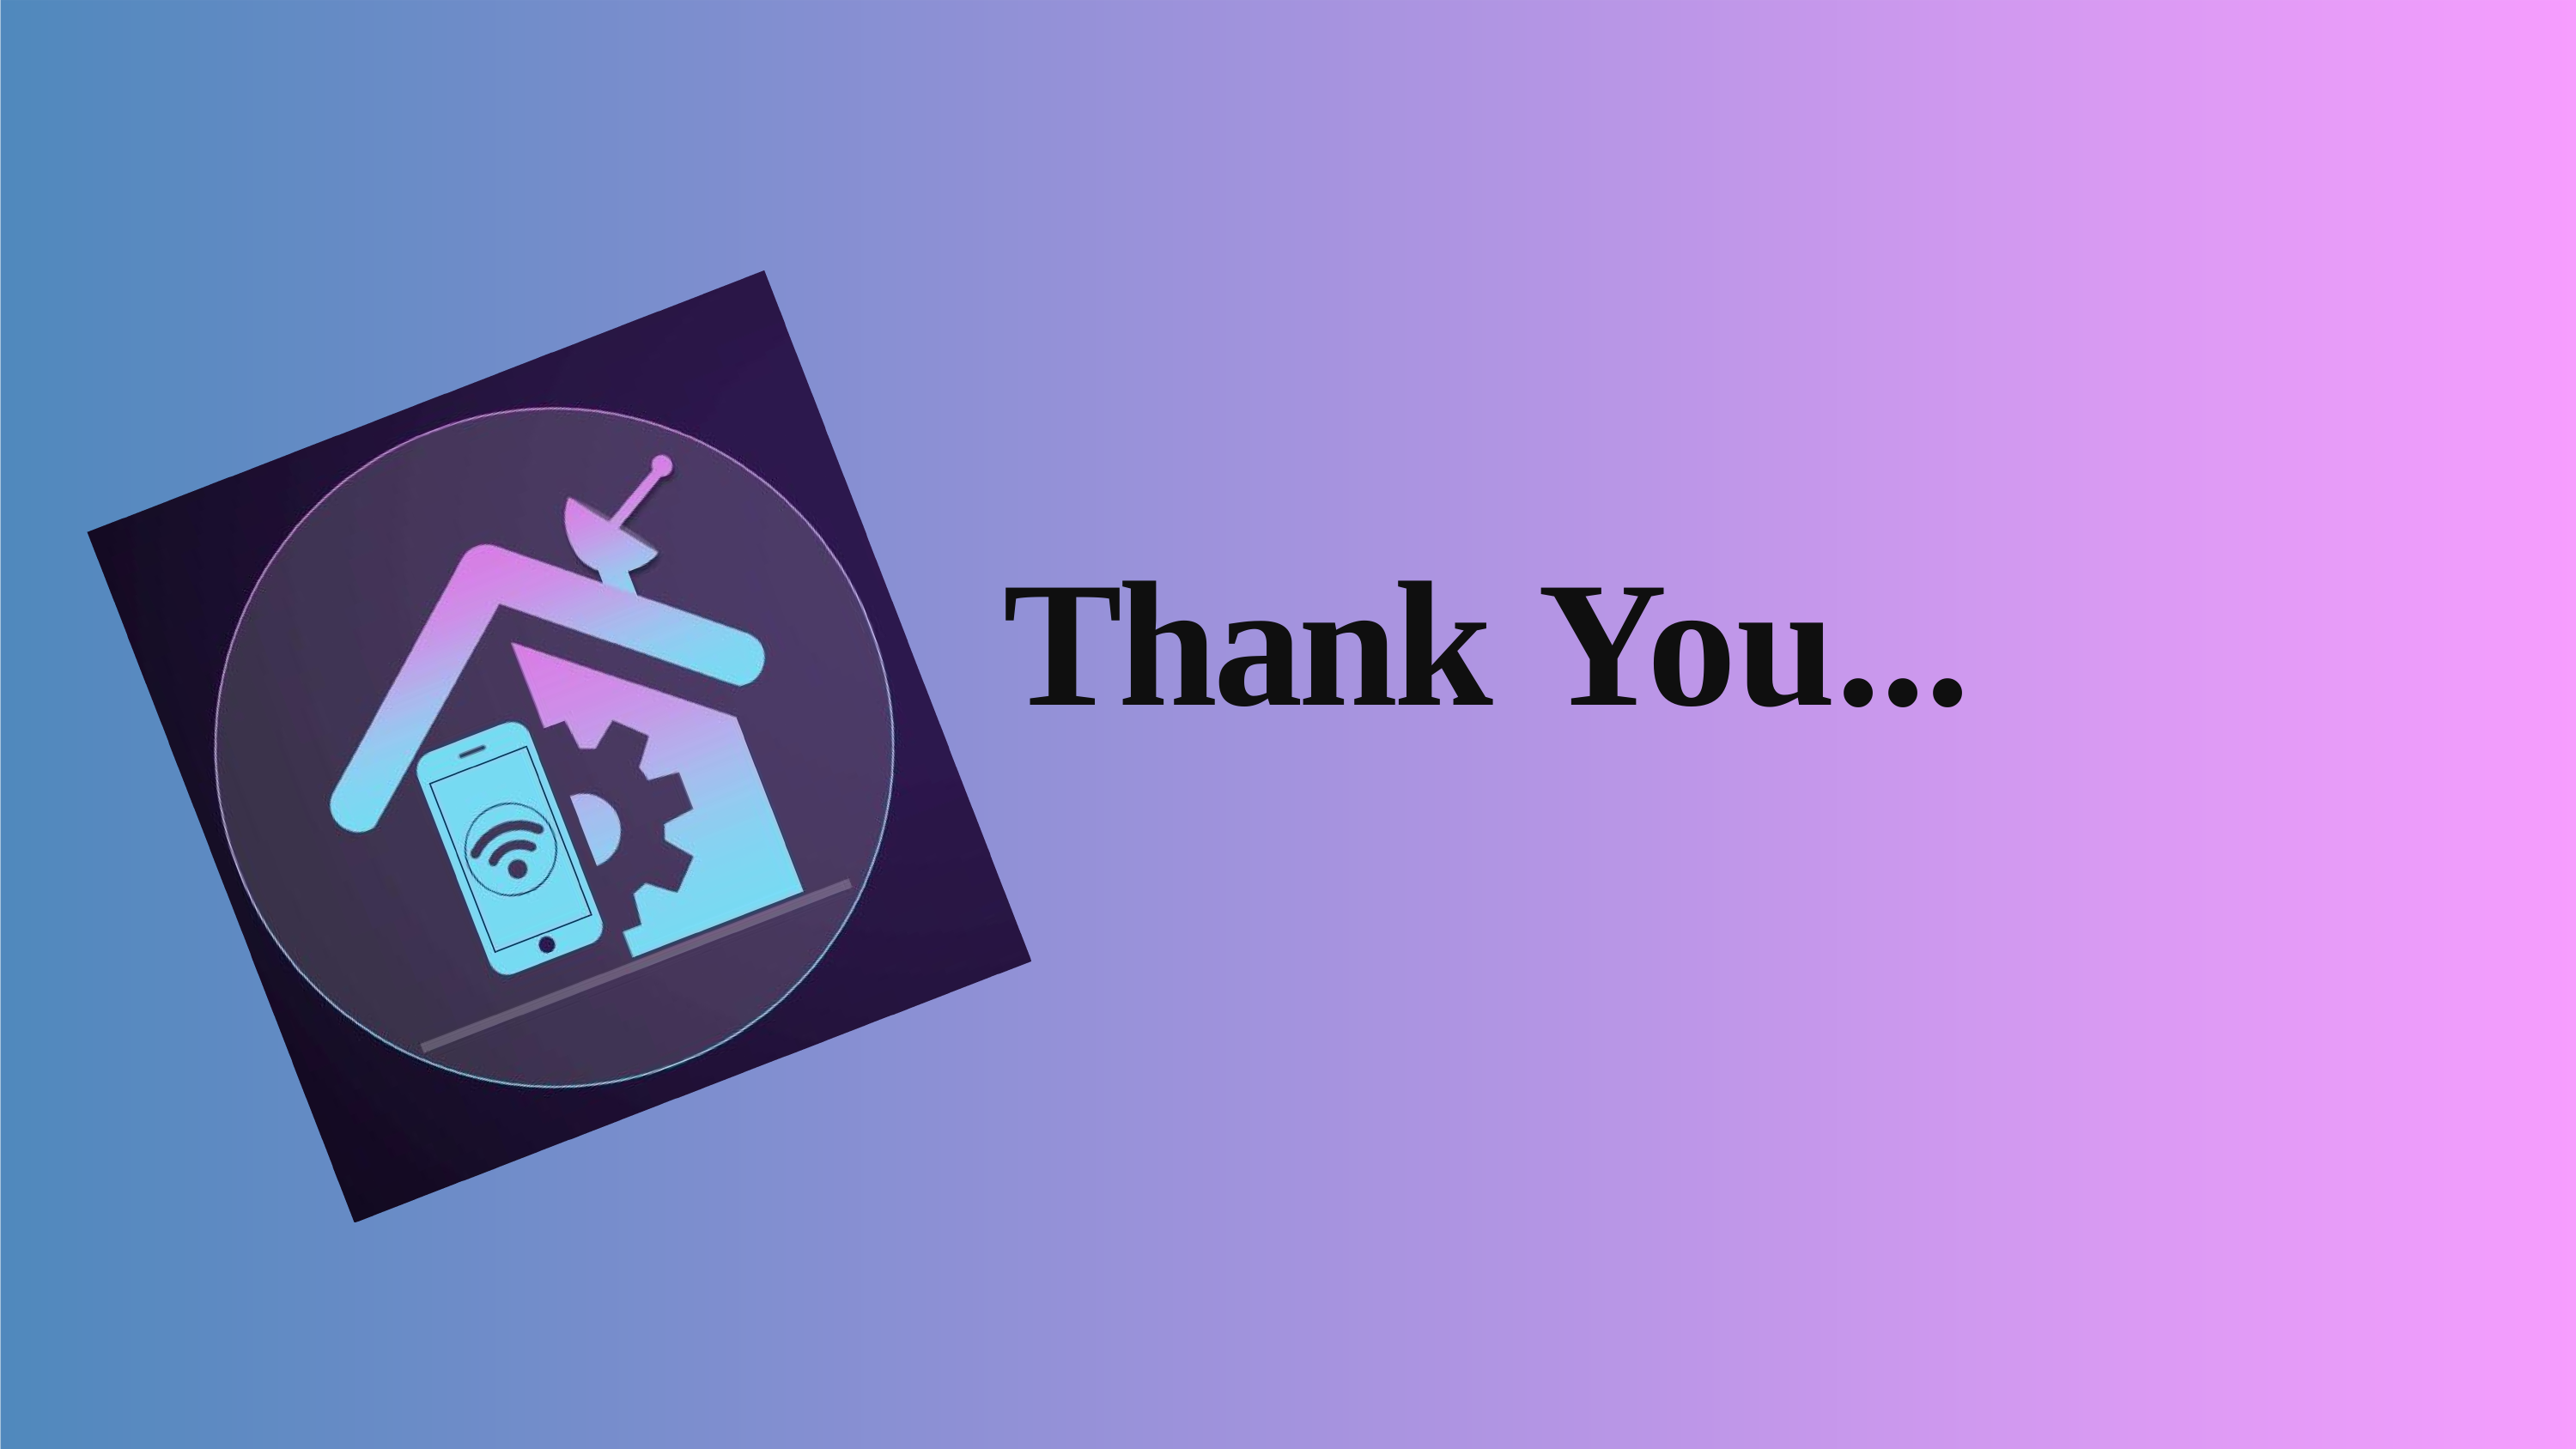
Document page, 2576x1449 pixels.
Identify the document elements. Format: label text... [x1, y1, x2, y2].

title Thank You... [586, 524, 1990, 768]
picture [0, 0, 2576, 1449]
